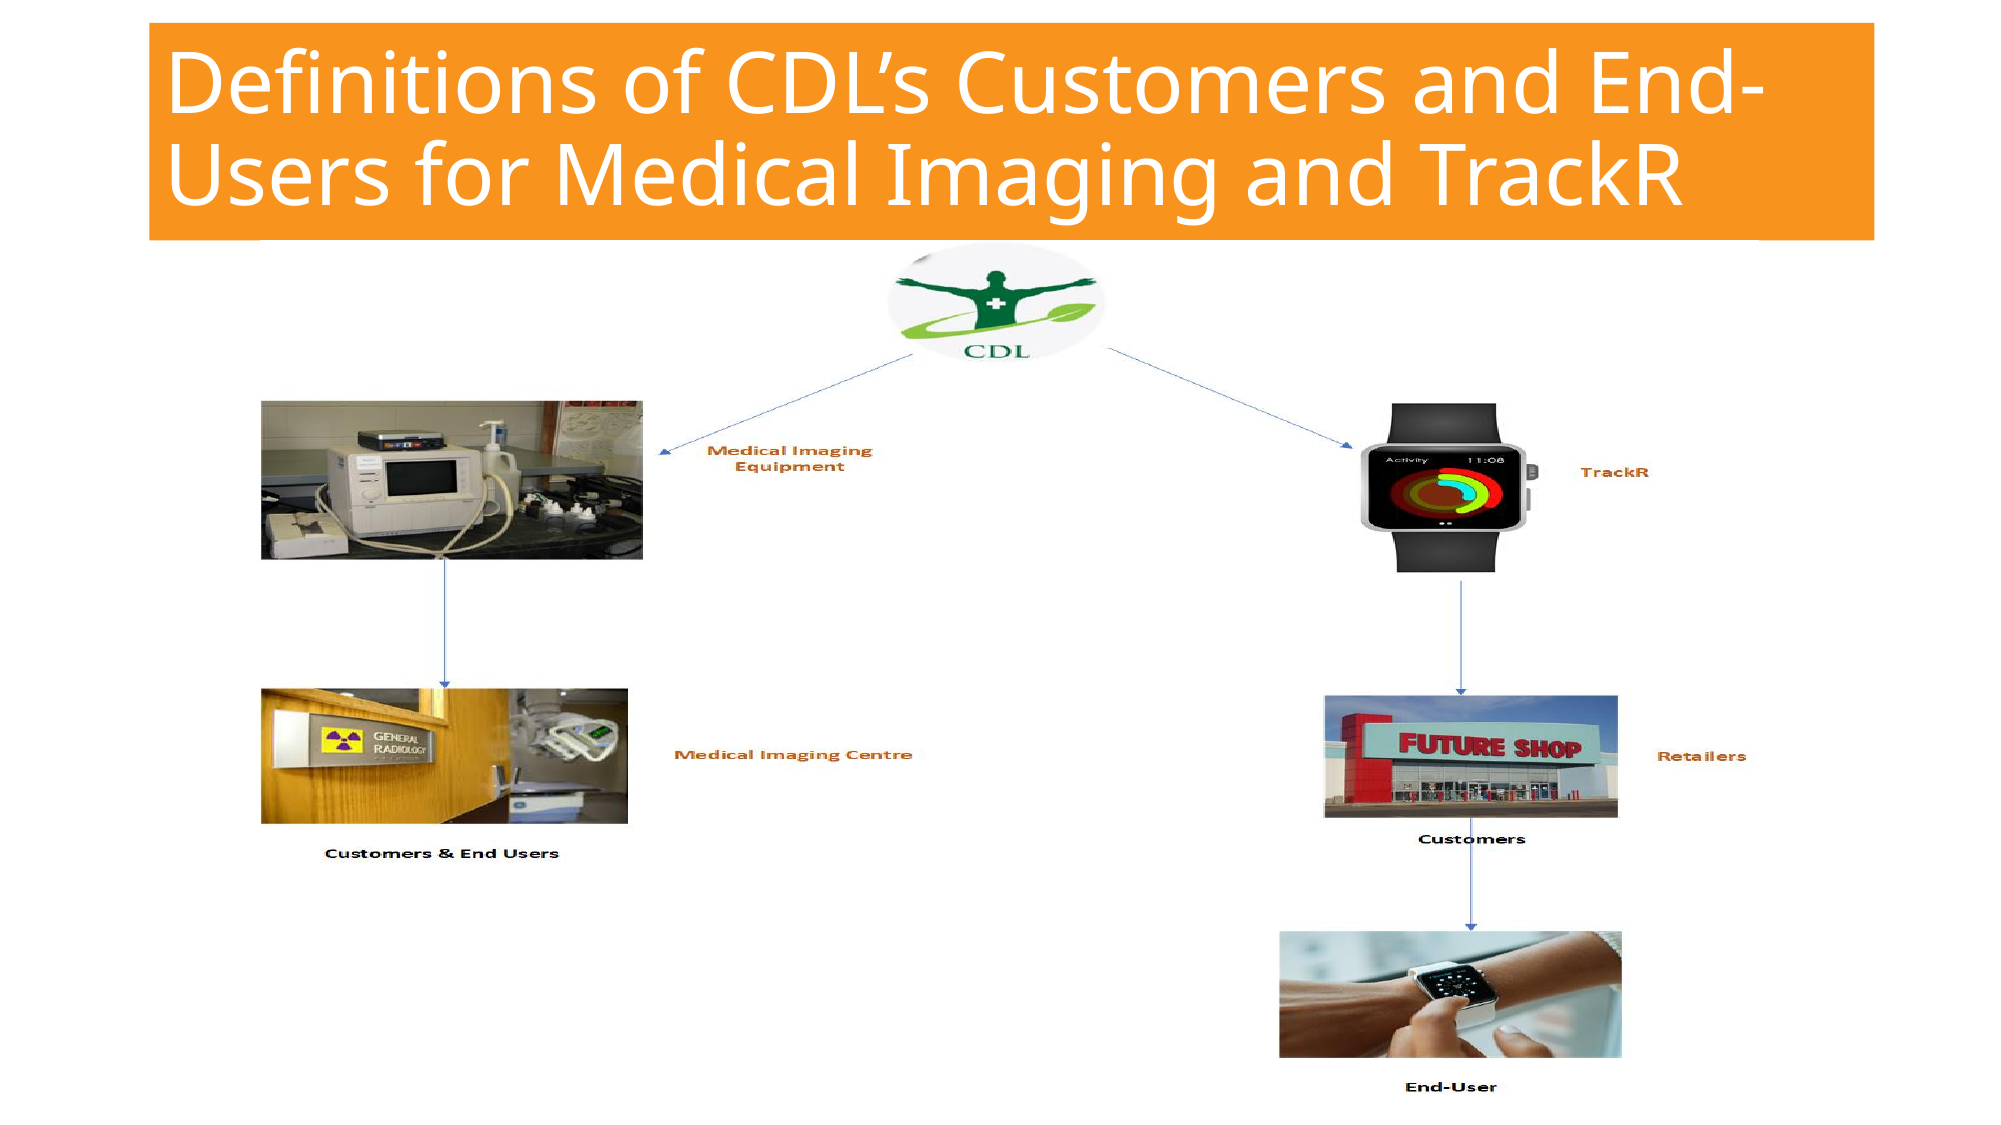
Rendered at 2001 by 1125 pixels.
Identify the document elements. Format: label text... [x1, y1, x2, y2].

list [260, 240, 1759, 1103]
title Definitions of CDL’s Customers and End-Users for Medical Imaging and TrackR [149, 22, 1875, 241]
